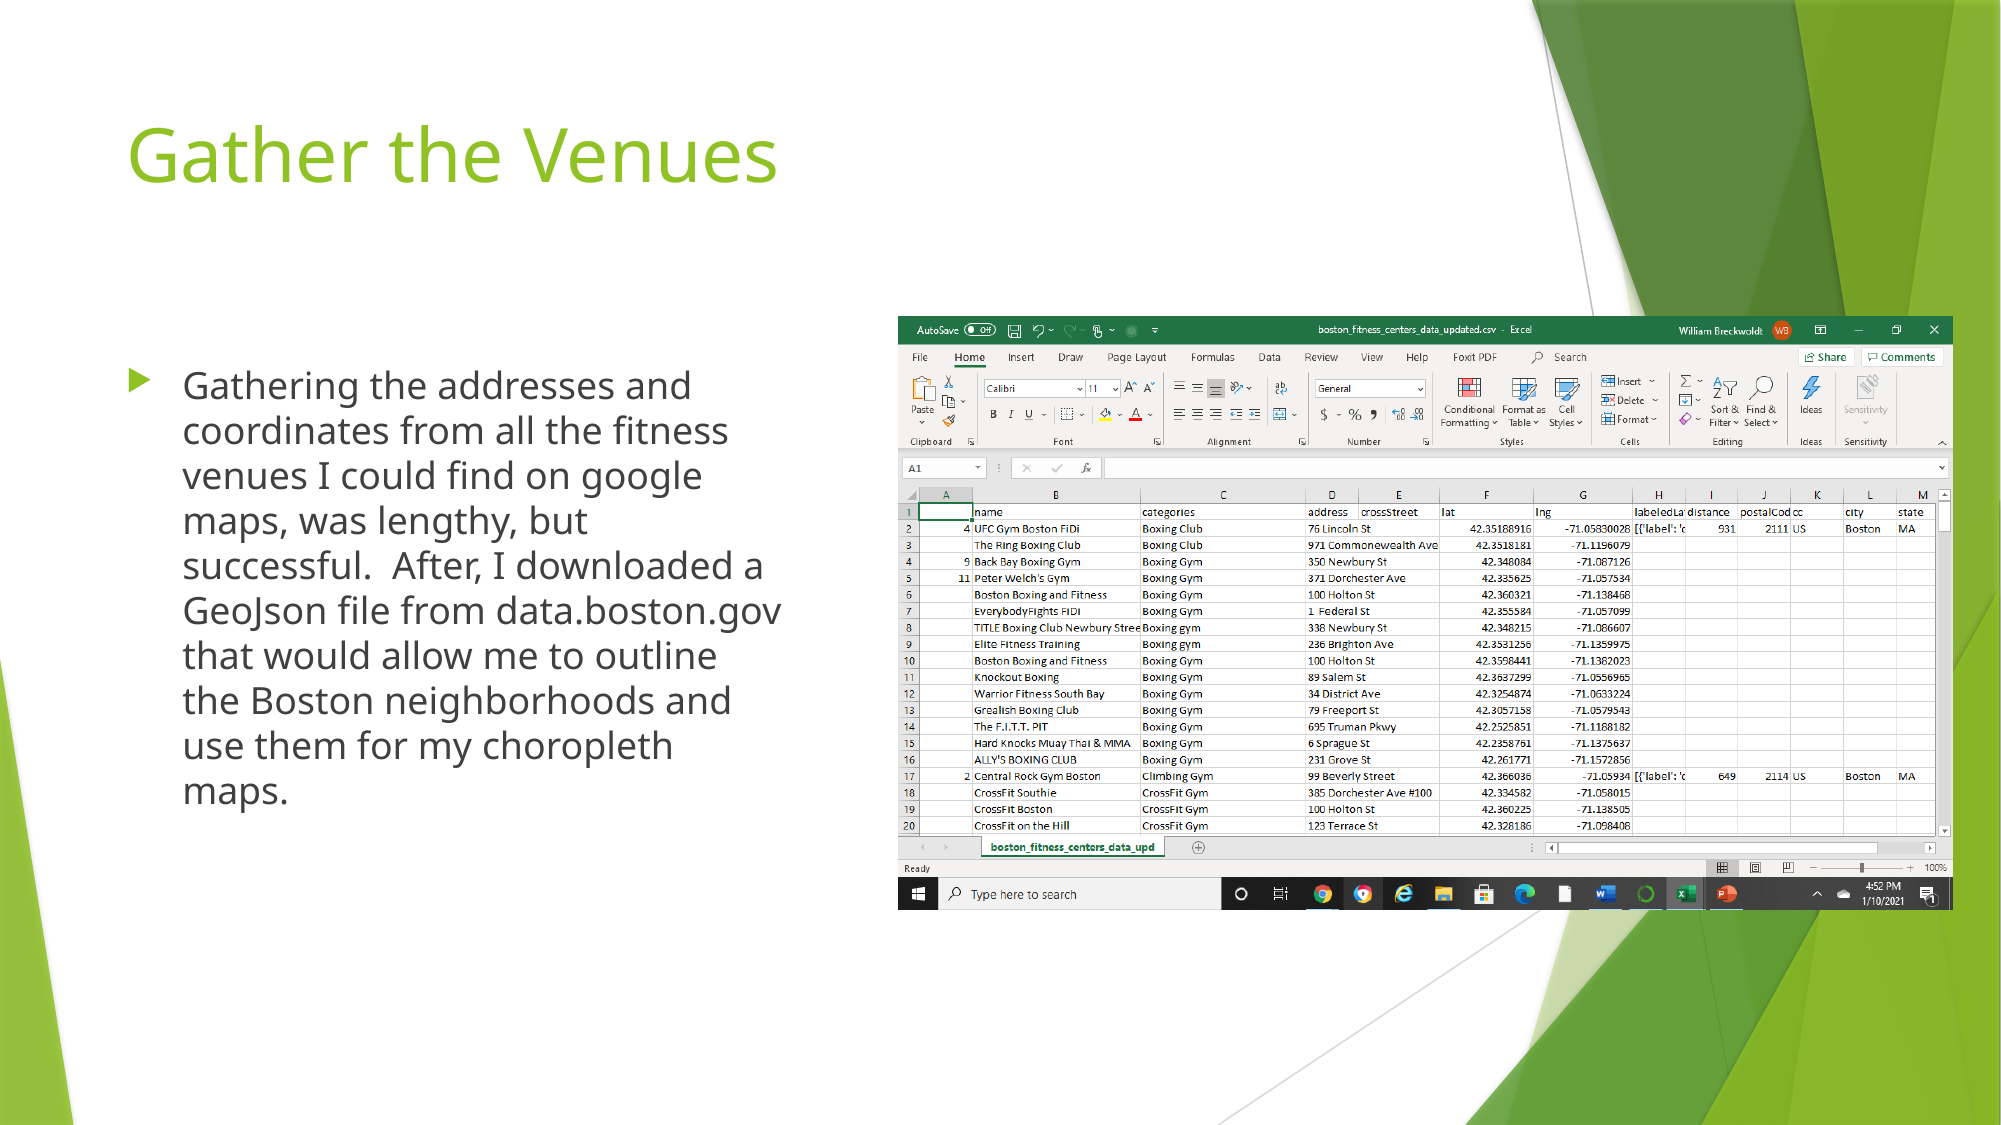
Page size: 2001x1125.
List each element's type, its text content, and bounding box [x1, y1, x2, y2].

title Gather the Venues [111, 99, 1522, 317]
list Gathering the addresses and coordinates from all the fitness venues I could find on google maps, was lengthy, but successful. After, I downloaded a GeoJson file from data.boston.gov that would allow me to outline the Boston neighborhoods and use them for my choropleth maps. [111, 354, 798, 992]
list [897, 316, 1953, 910]
